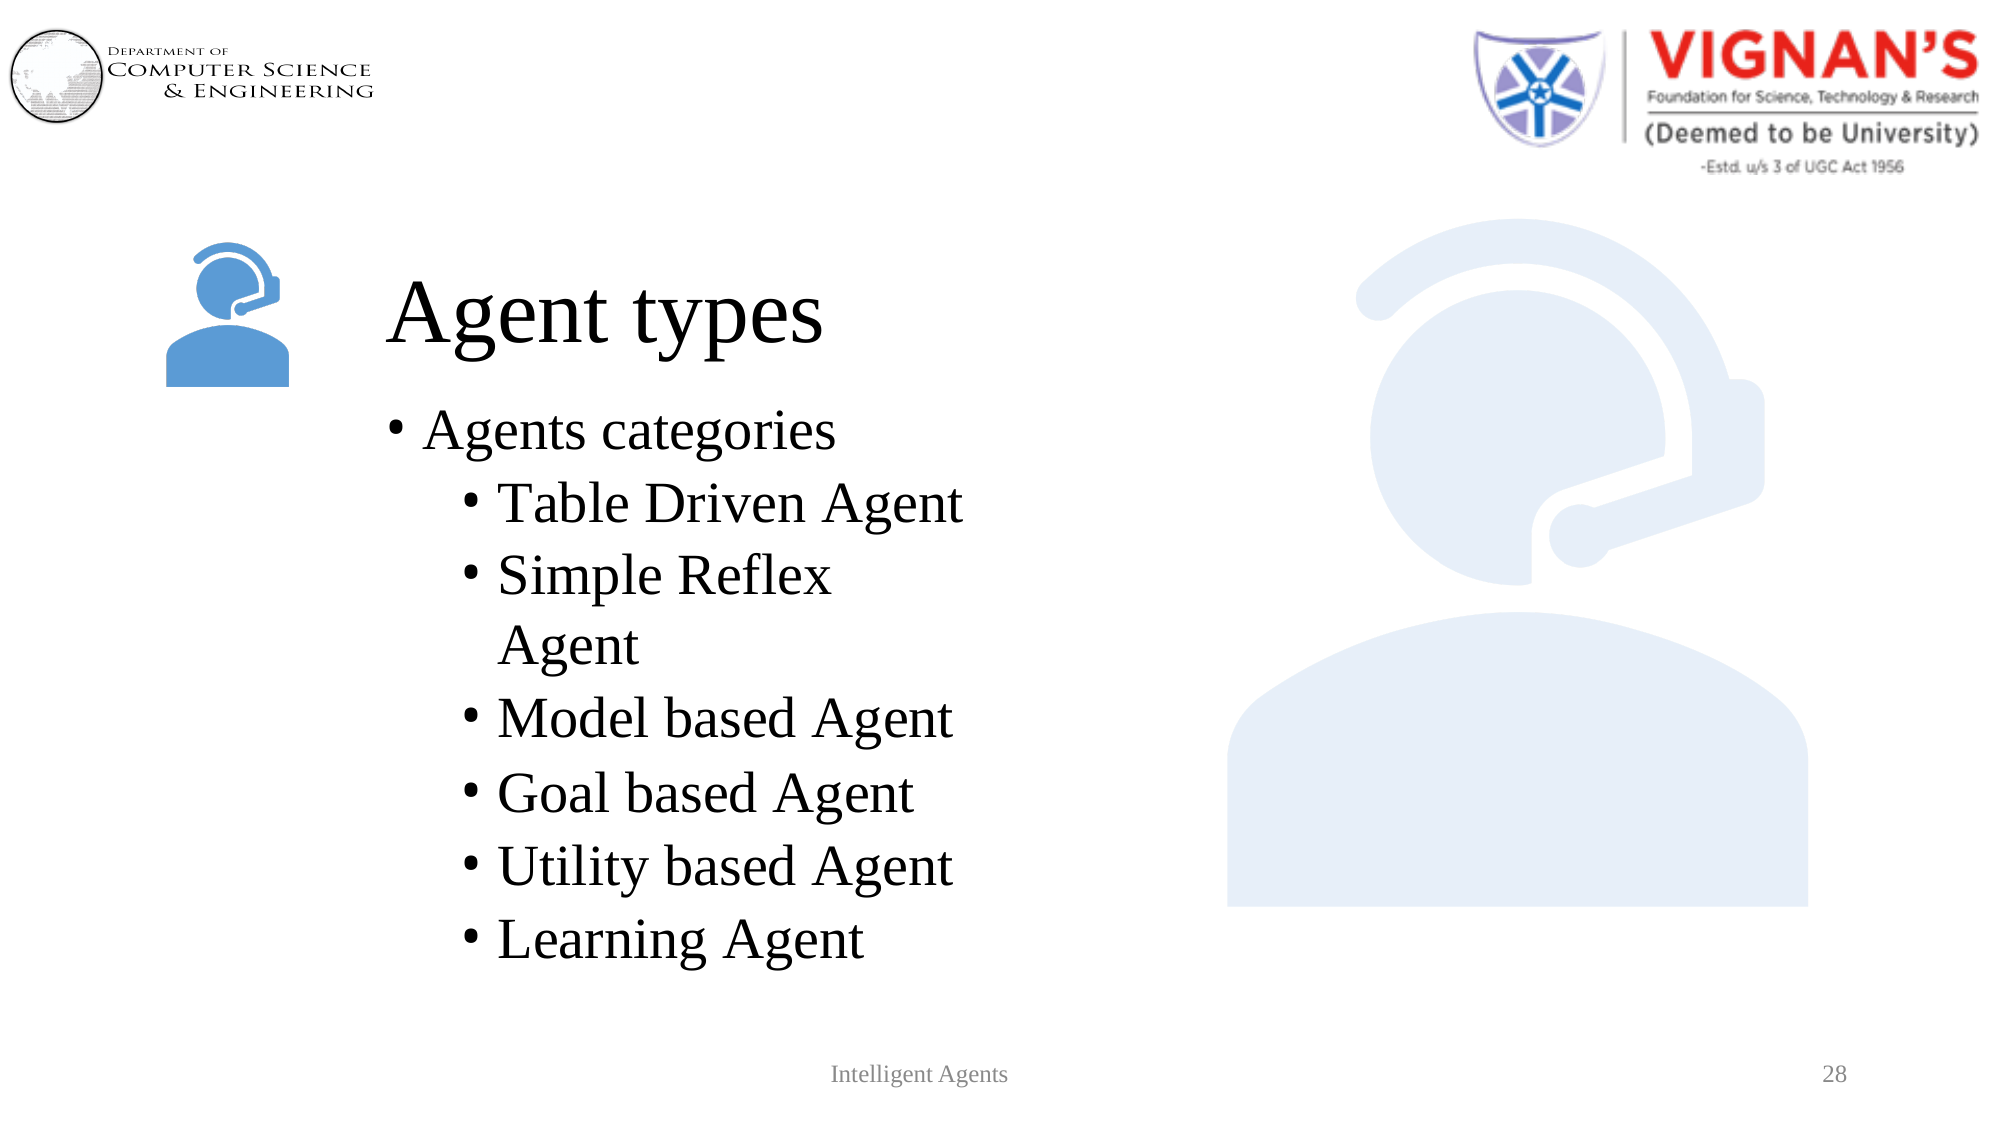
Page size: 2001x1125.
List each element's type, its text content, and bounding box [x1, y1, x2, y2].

footer Intelligent Agents [828, 1058, 1172, 1125]
text_box Agents categories Table Driven Agent Simple Reflex Agent Model based Agent Goal based Agent Utility based Agent Learning Agent [383, 388, 989, 971]
slide_number 28 [1816, 1058, 1854, 1125]
title Agent types [383, 248, 828, 388]
picture [1088, 26, 2000, 992]
picture [137, 224, 318, 406]
picture [0, 0, 462, 214]
